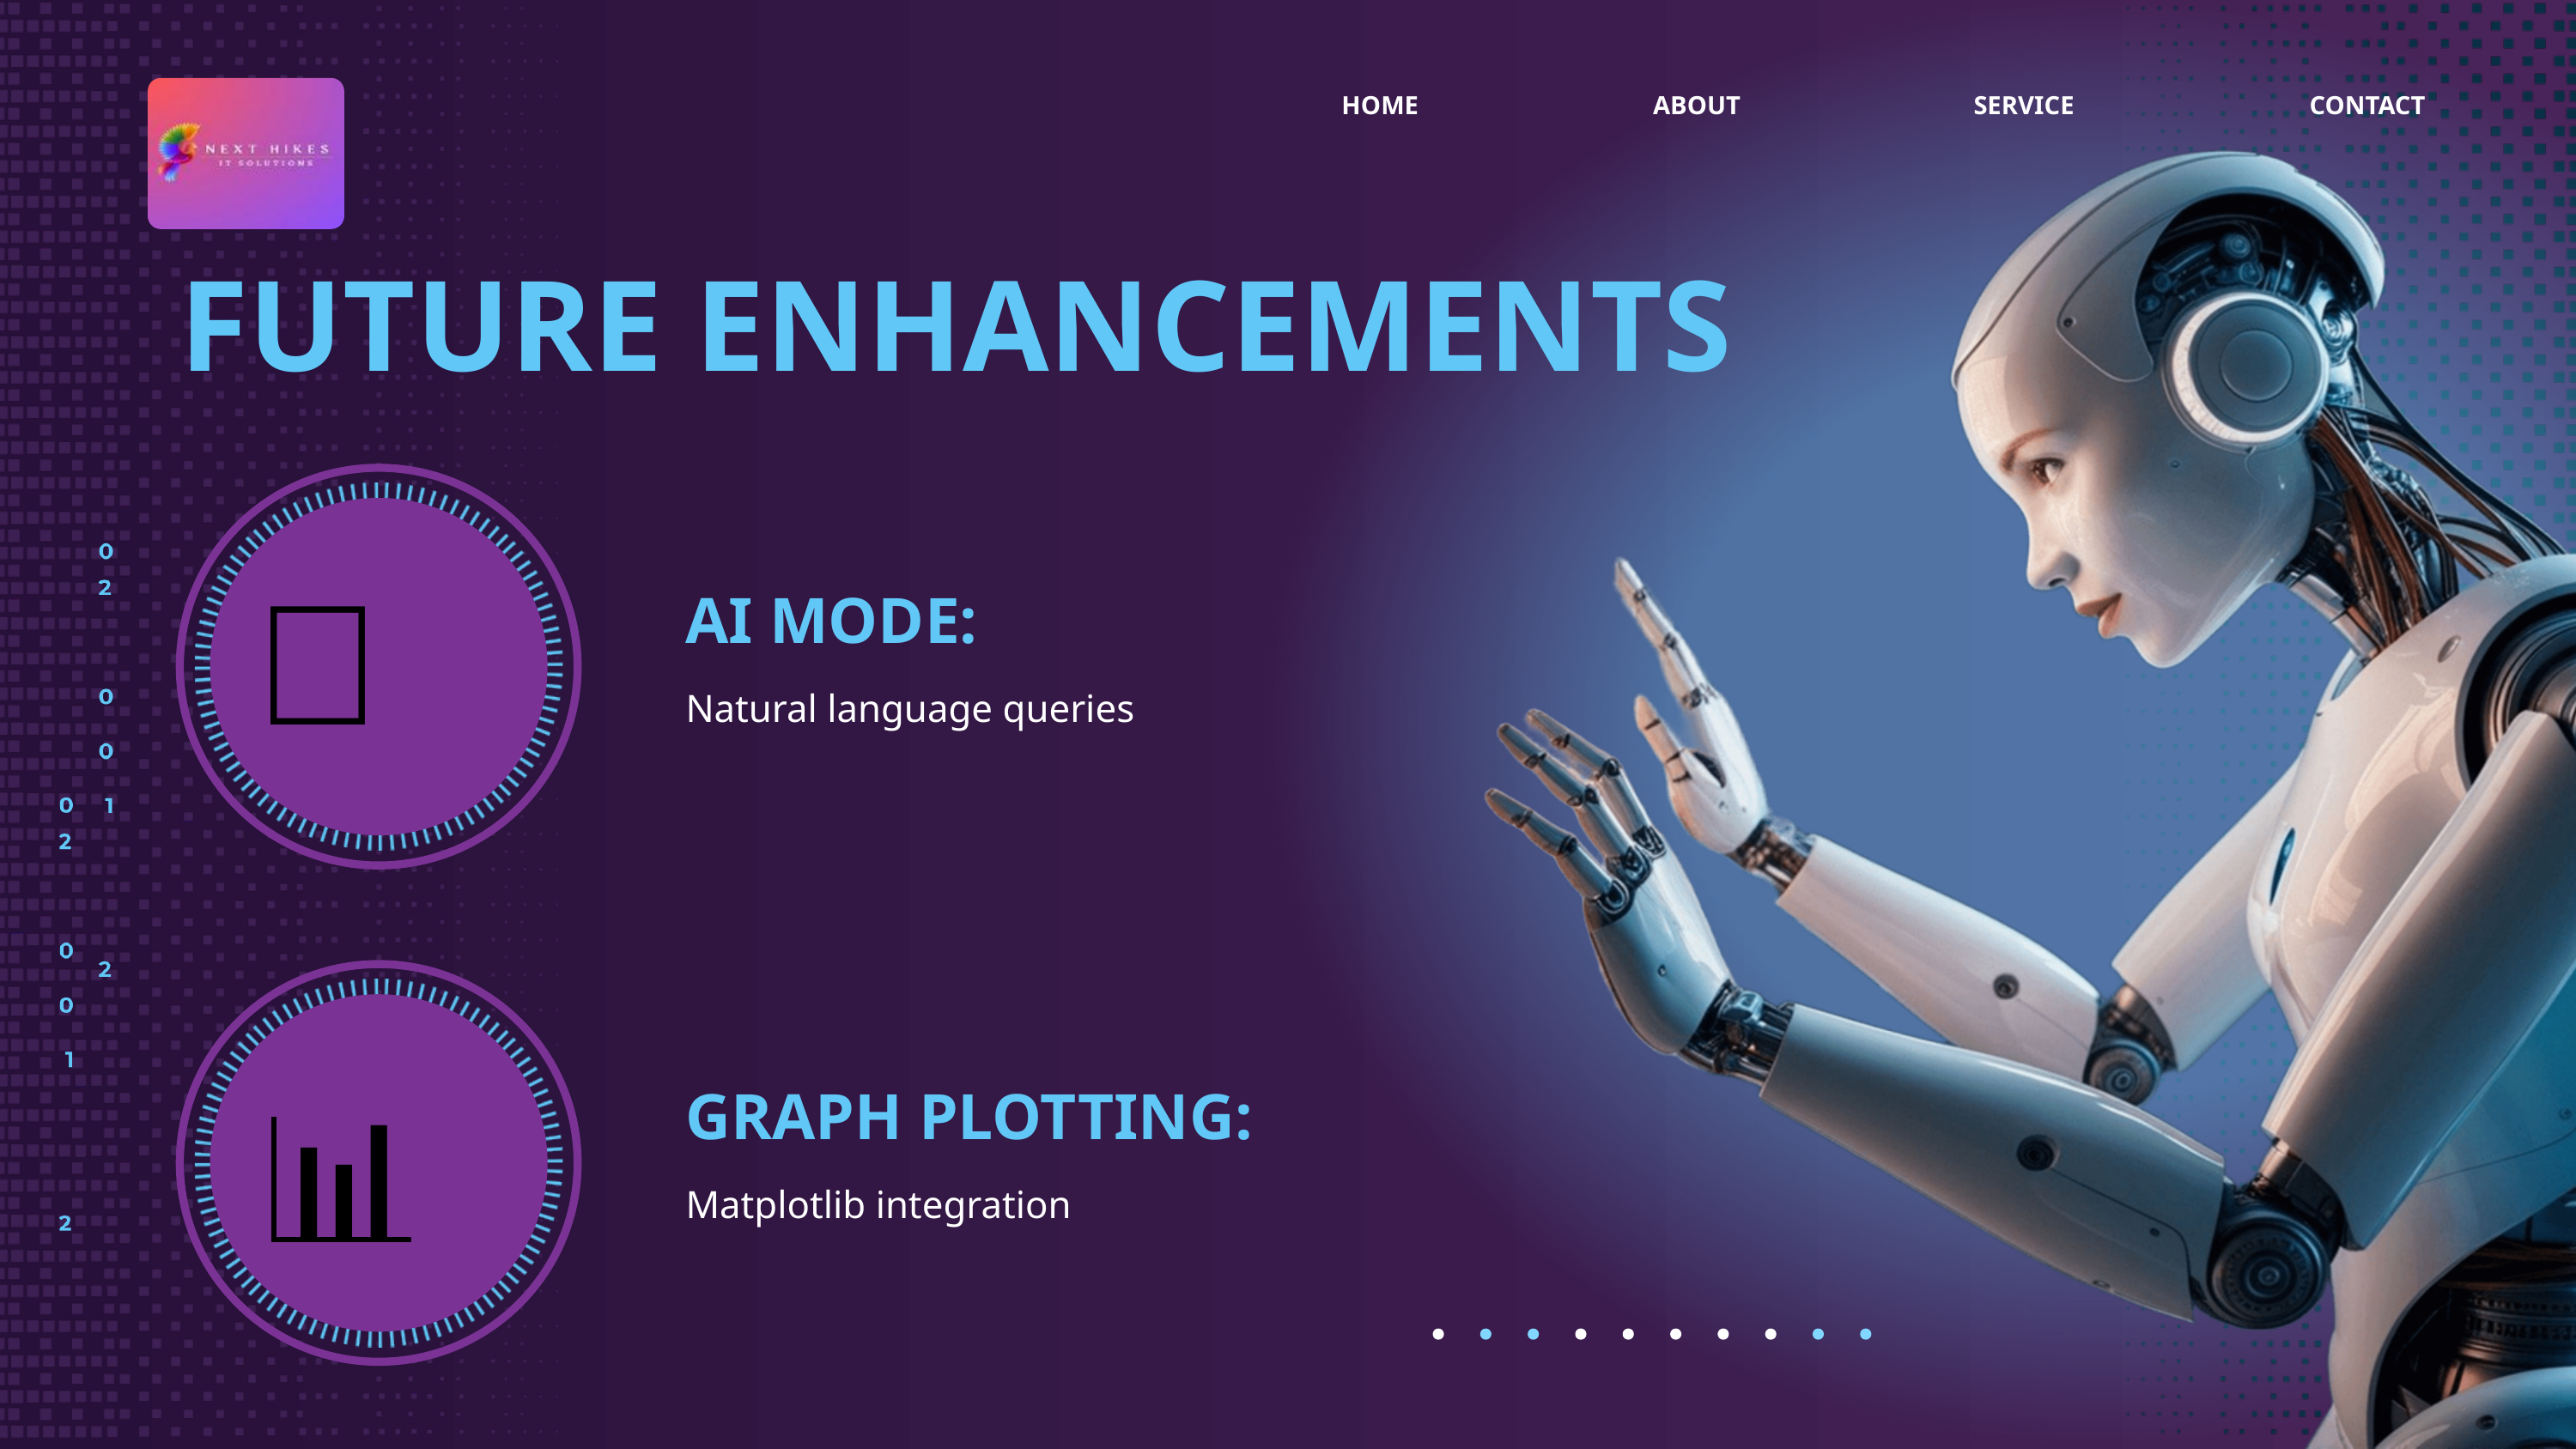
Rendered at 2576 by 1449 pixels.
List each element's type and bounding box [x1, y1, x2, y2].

text_box [179, 467, 578, 866]
picture [0, 0, 2576, 1449]
text_box [1432, 1328, 1872, 1340]
text_box [179, 963, 578, 1362]
